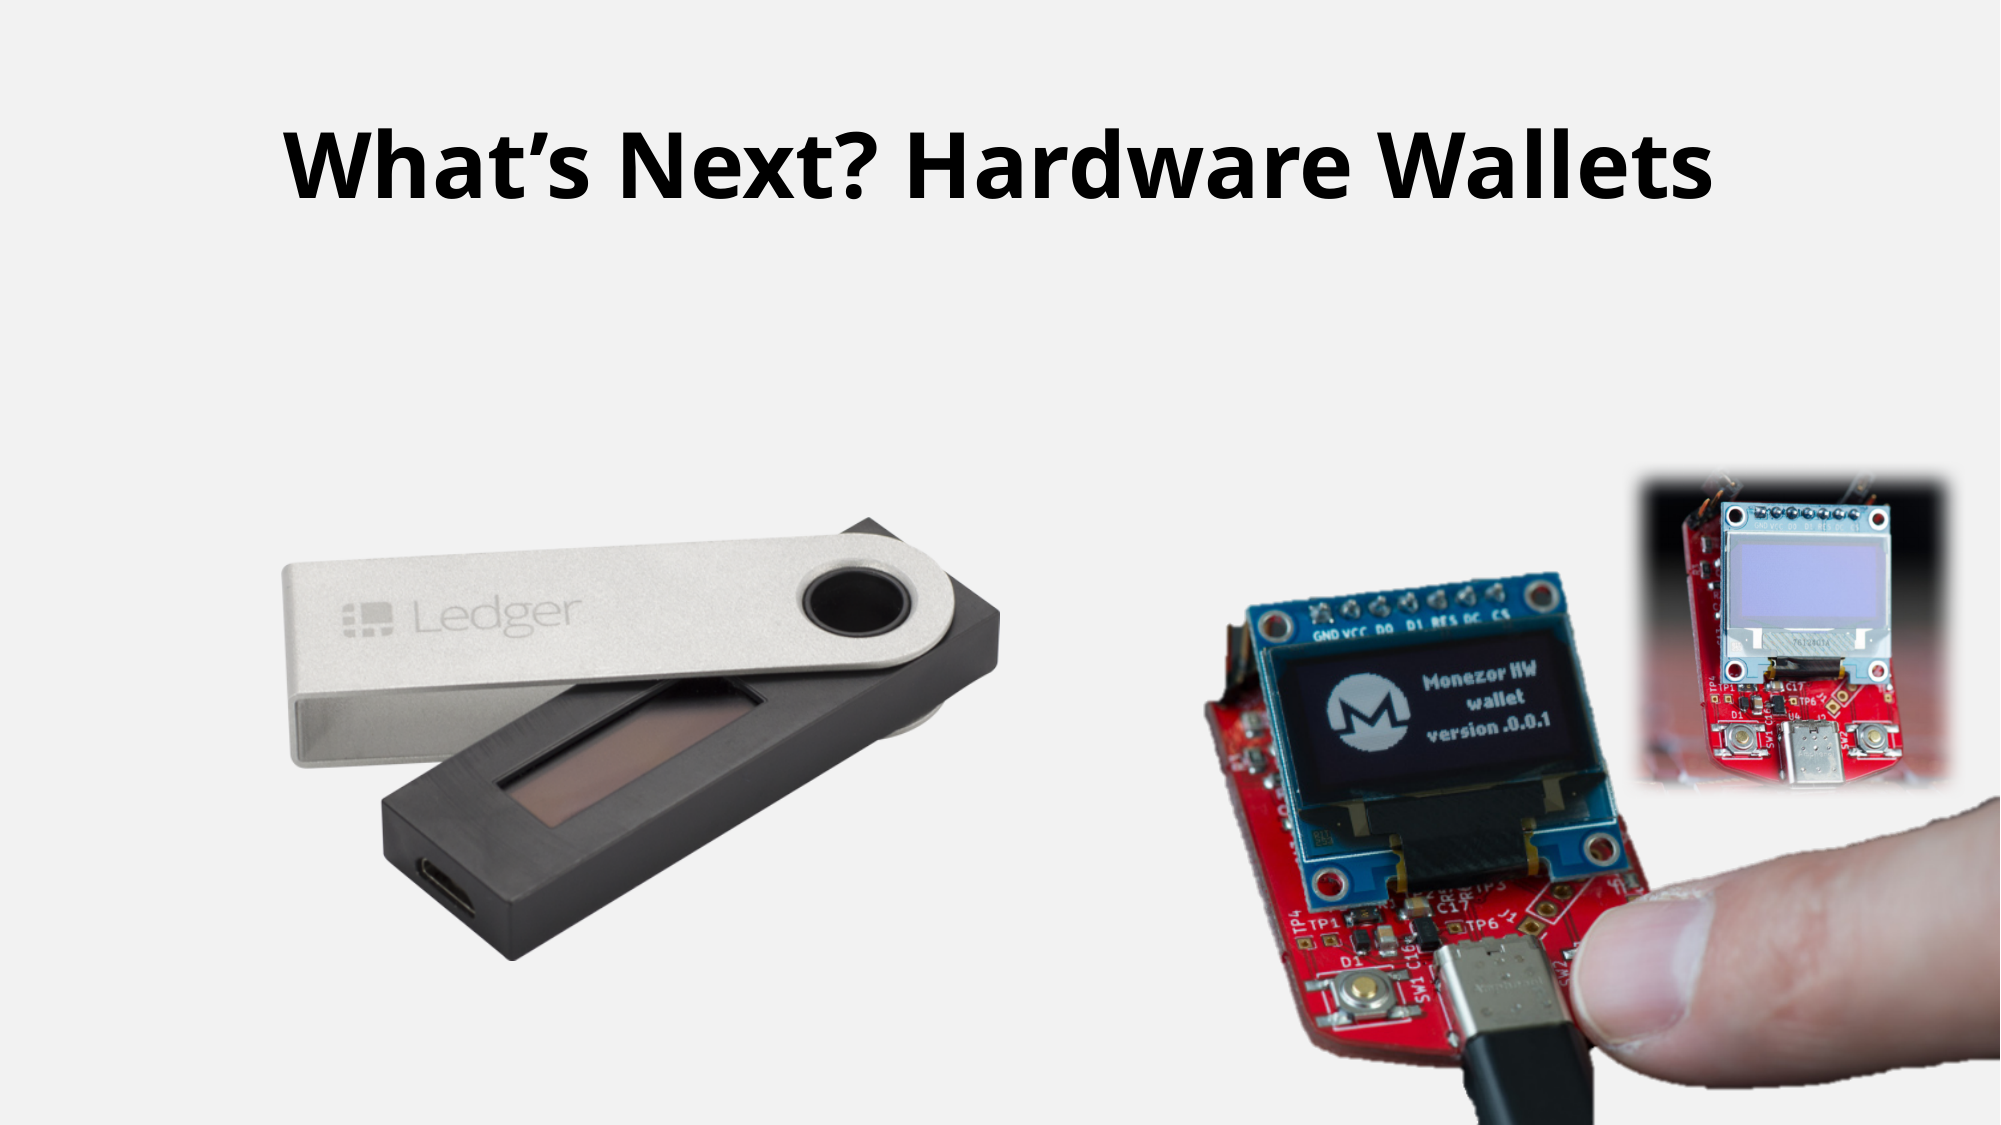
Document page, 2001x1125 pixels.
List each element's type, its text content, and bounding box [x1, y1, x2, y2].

picture [281, 517, 1000, 961]
picture [1023, 460, 2000, 1125]
title What’s Next? Hardware Wallets [137, 59, 1863, 278]
